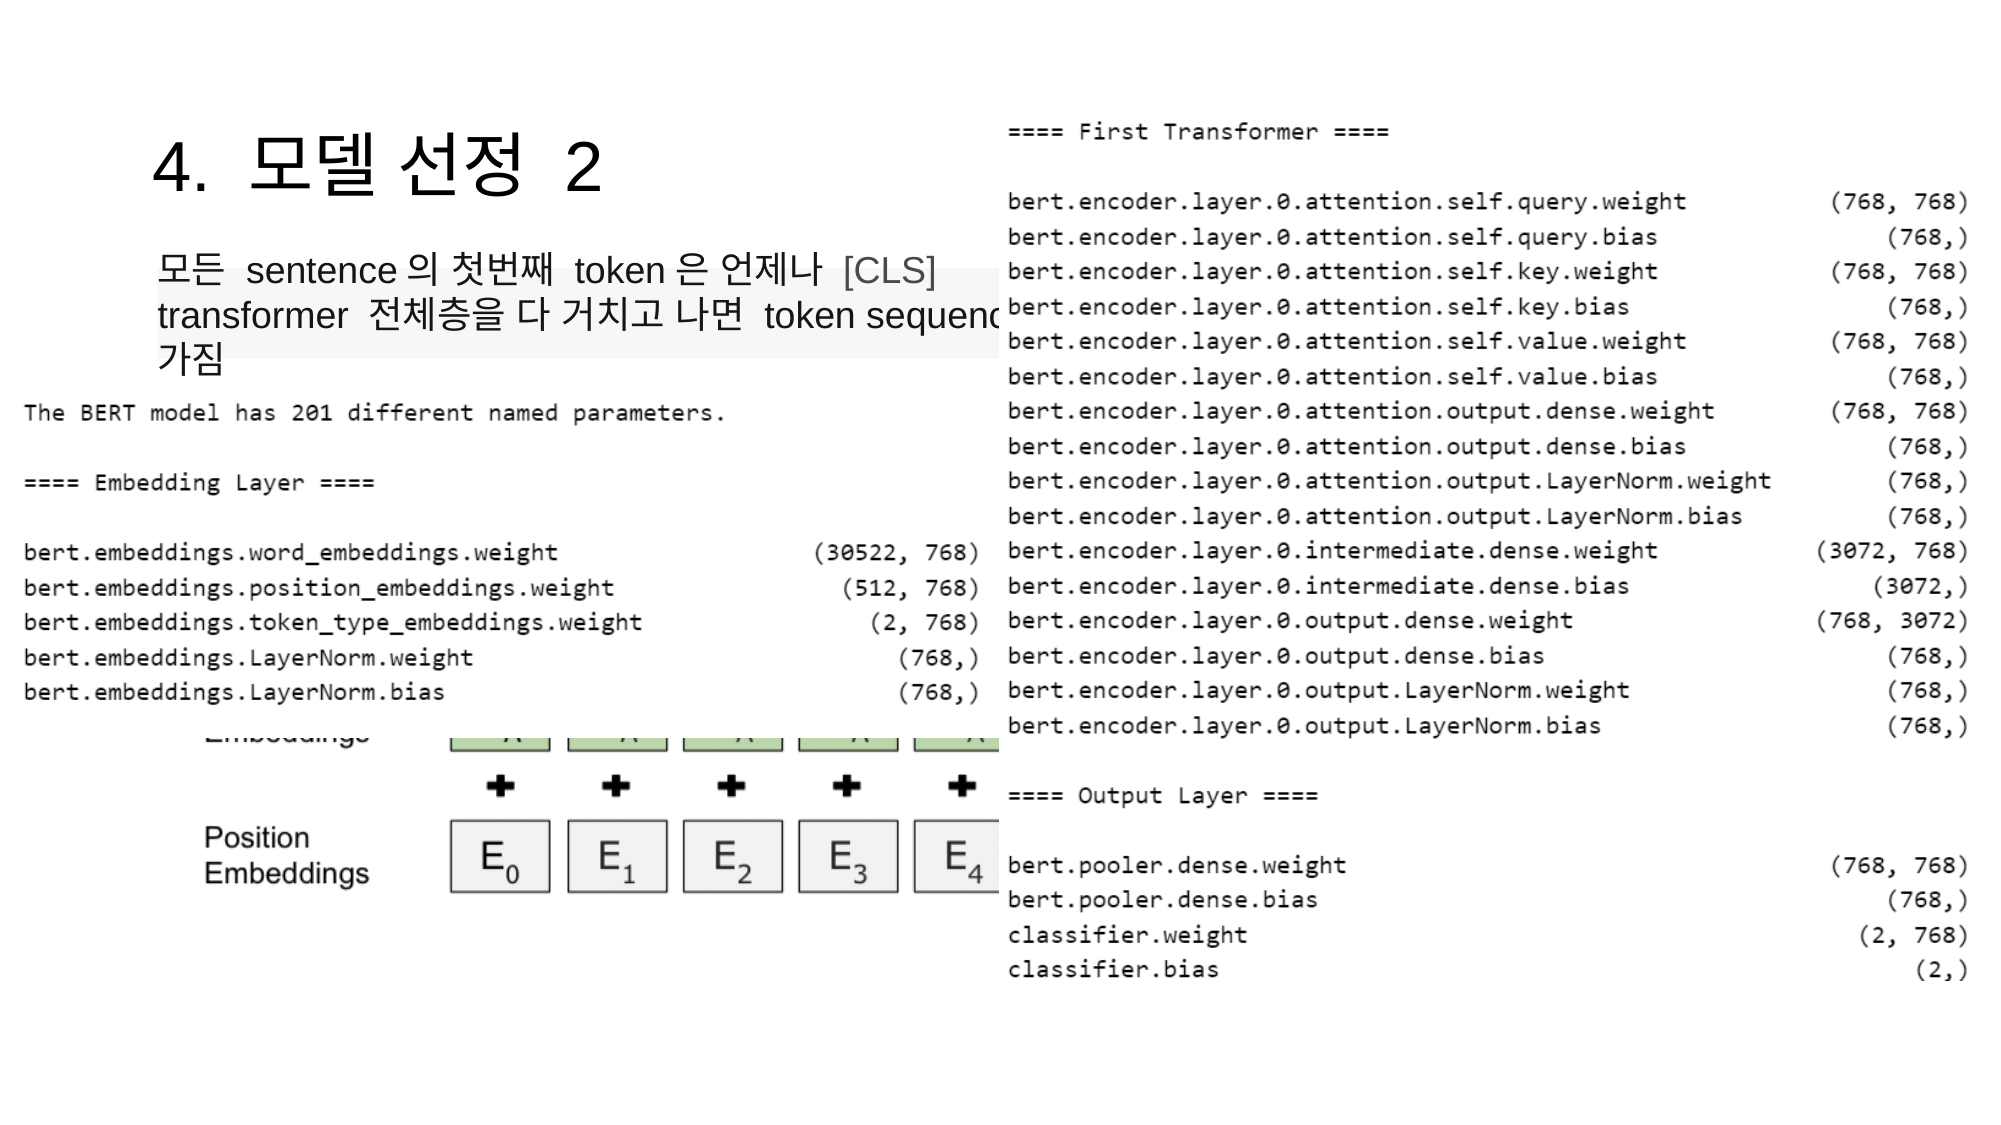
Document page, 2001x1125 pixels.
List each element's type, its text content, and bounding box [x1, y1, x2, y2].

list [137, 746, 994, 942]
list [137, 370, 994, 394]
picture [15, 108, 1985, 982]
text_box 모든 sentence의 첫번째 token은 언제나 [CLS] transformer 전체층을 다 거치고 나면 token sequence의 결합된 의미를 가짐 [157, 267, 994, 359]
title 4. 모델 선정 2 [137, 59, 1863, 278]
